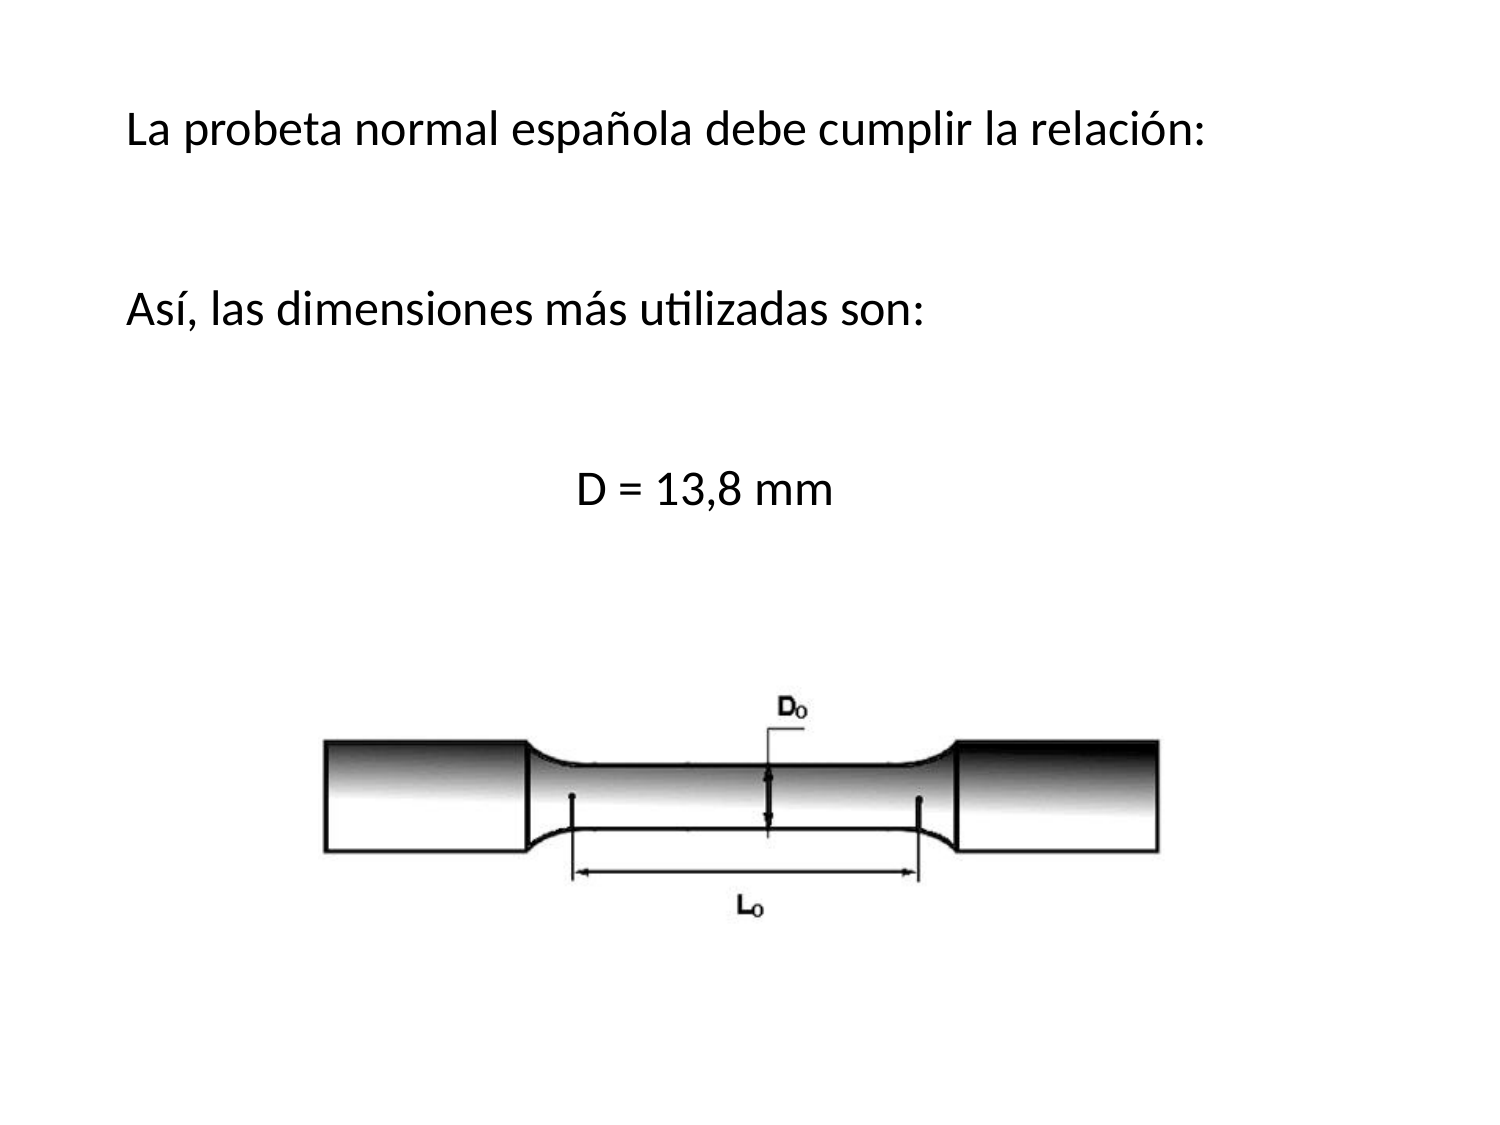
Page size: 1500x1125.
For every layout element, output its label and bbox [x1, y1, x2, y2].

picture [318, 682, 1182, 928]
